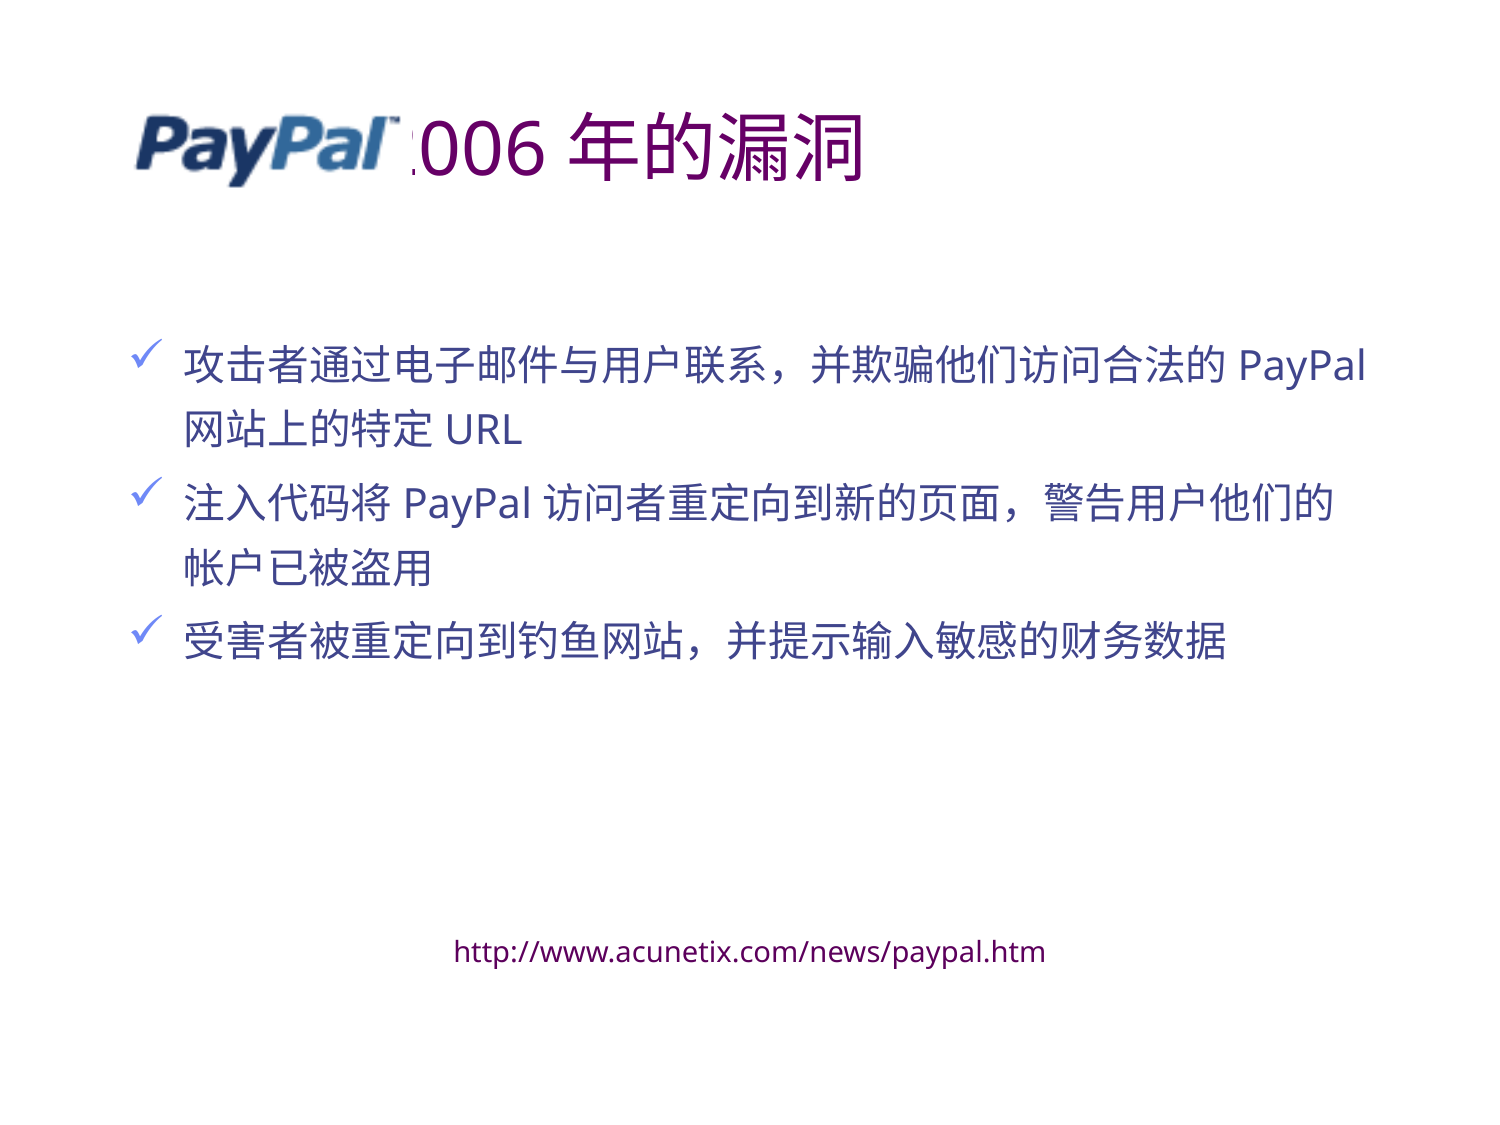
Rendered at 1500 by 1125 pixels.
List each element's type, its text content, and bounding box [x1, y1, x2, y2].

list 攻击者通过电子邮件与用户联系，并欺骗他们访问合法的PayPal网站上的特定URL 注入代码将PayPal访问者重定向到新的页面，警告用户他们的帐户已被盗用 受害者被重定向到钓鱼网站，并提示输入敏感的财务数据 http://www.acunetix.com/news/paypal.htm [112, 262, 1388, 1026]
title 2006年的漏洞 [99, 49, 1376, 201]
picture [120, 87, 413, 213]
